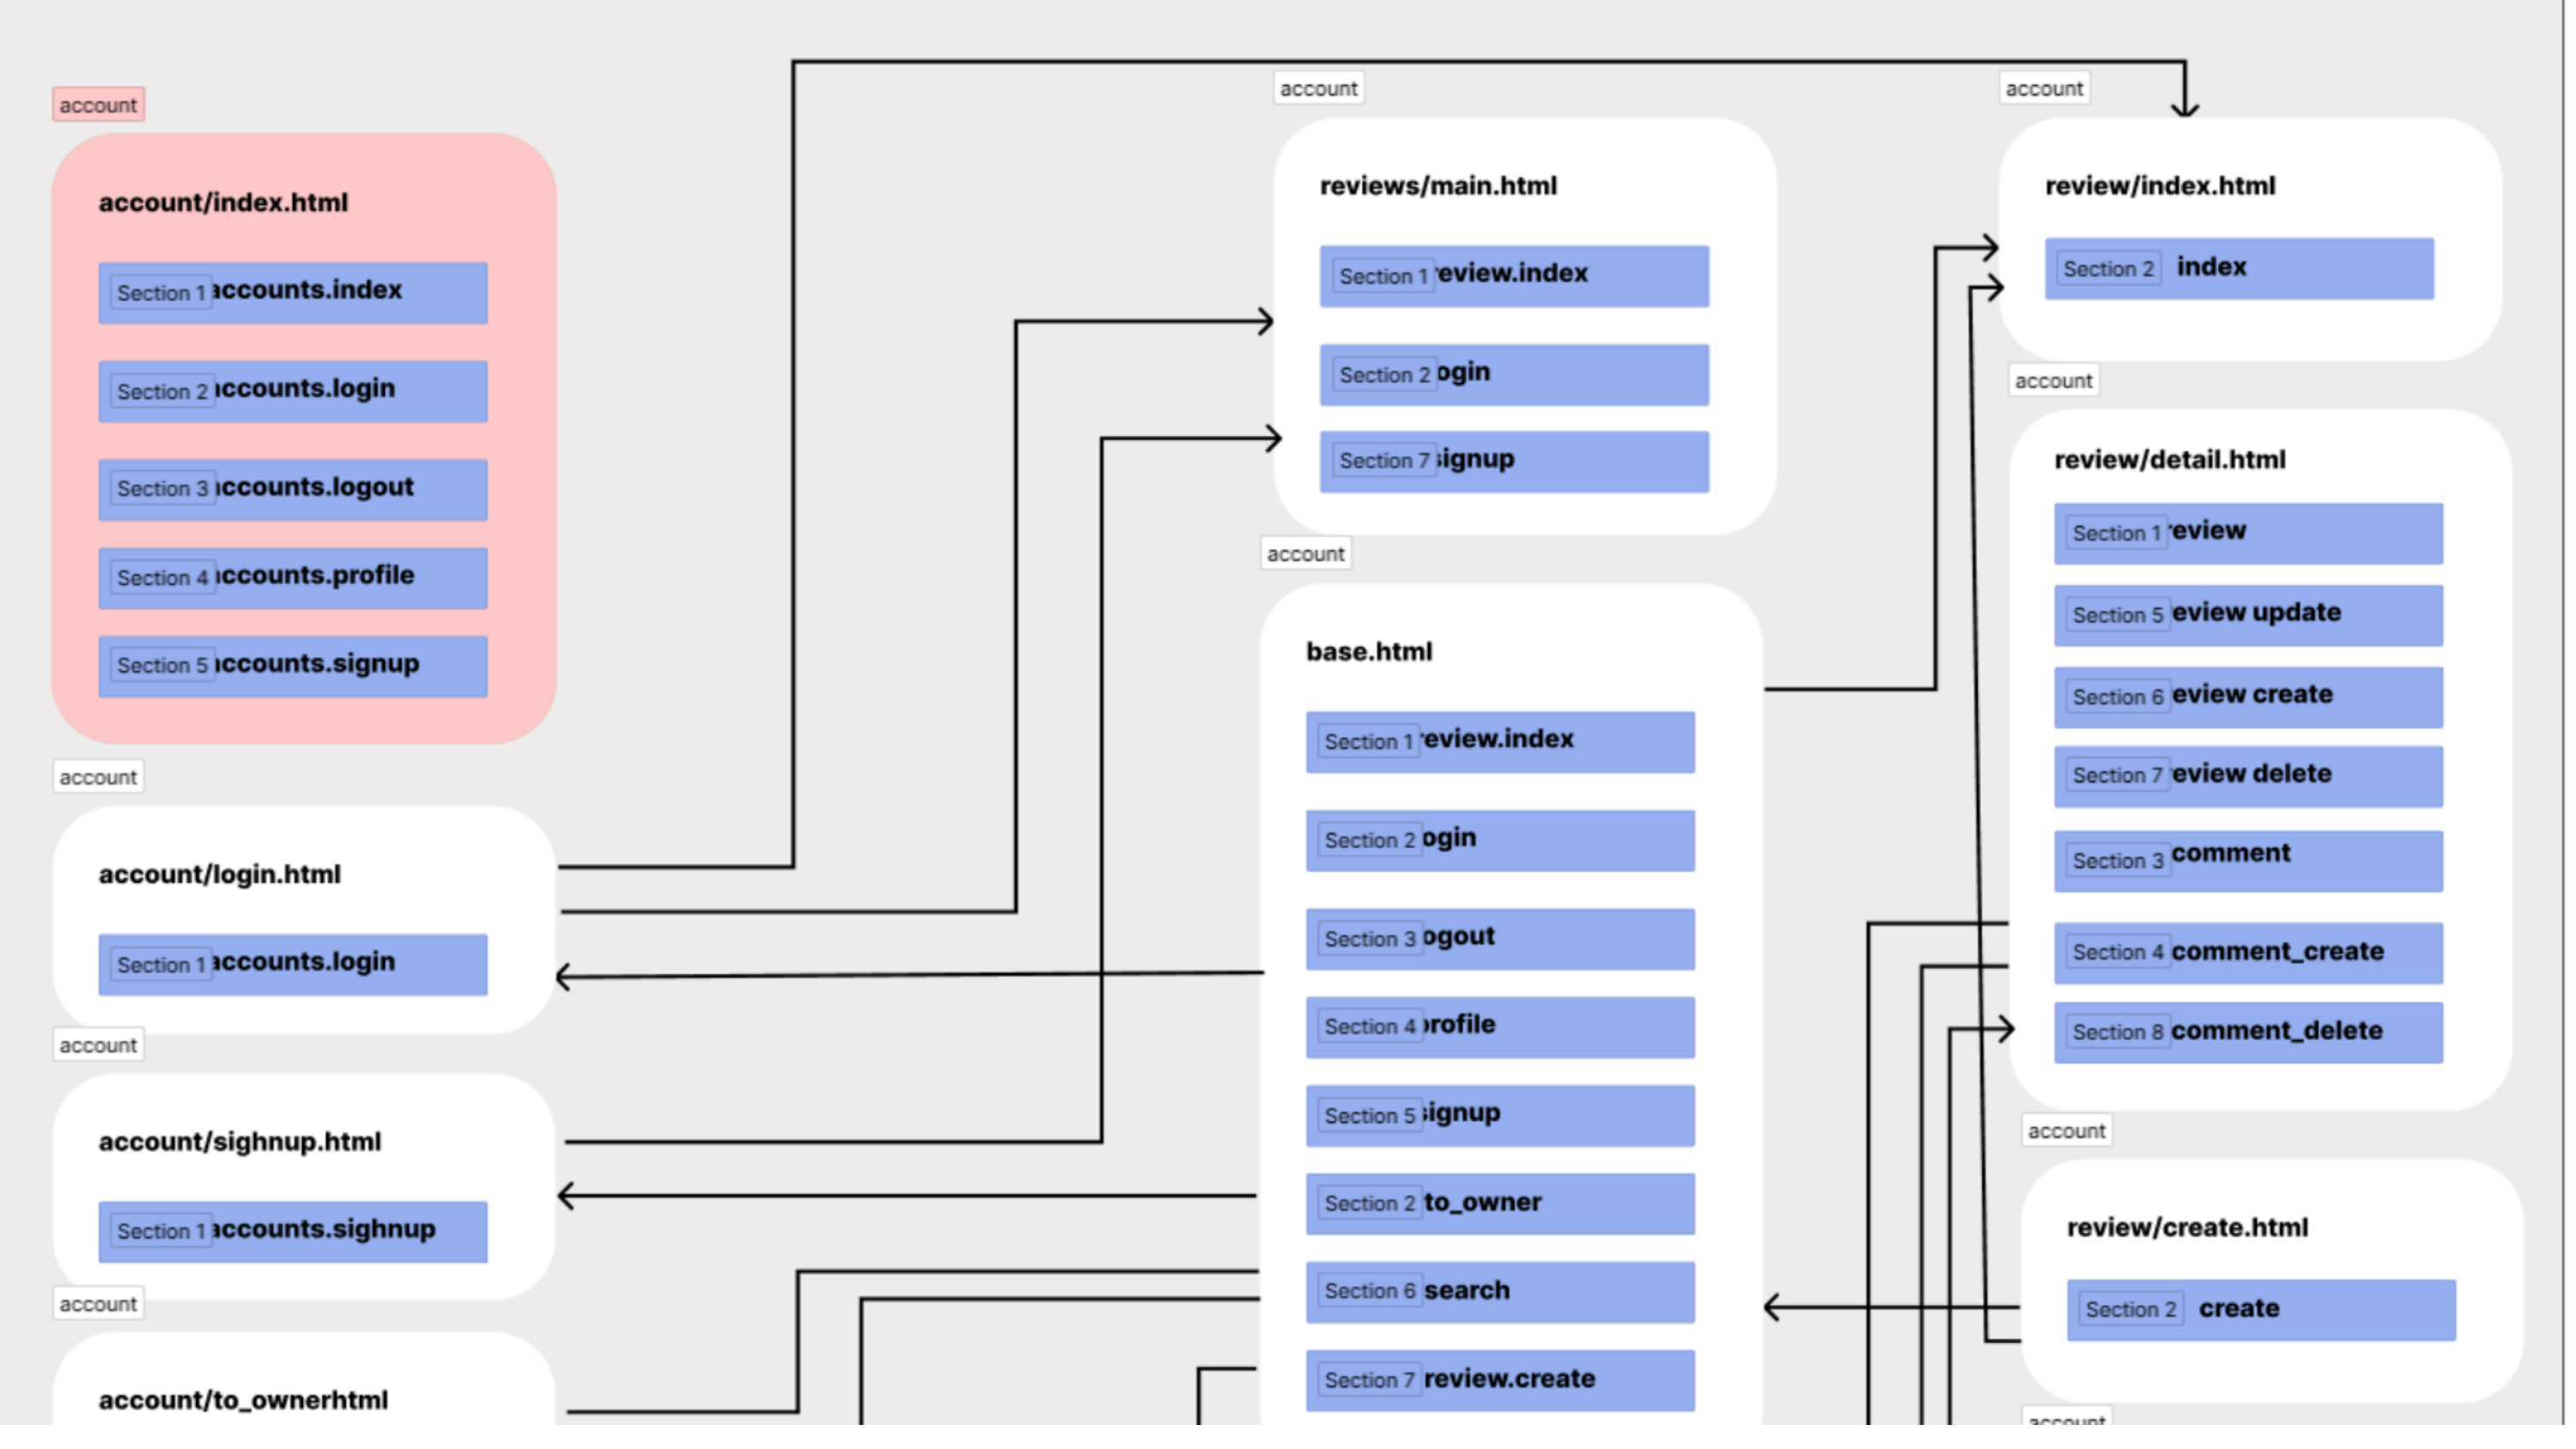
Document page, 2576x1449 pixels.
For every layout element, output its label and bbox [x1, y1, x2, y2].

text_box [0, 0, 2576, 1425]
